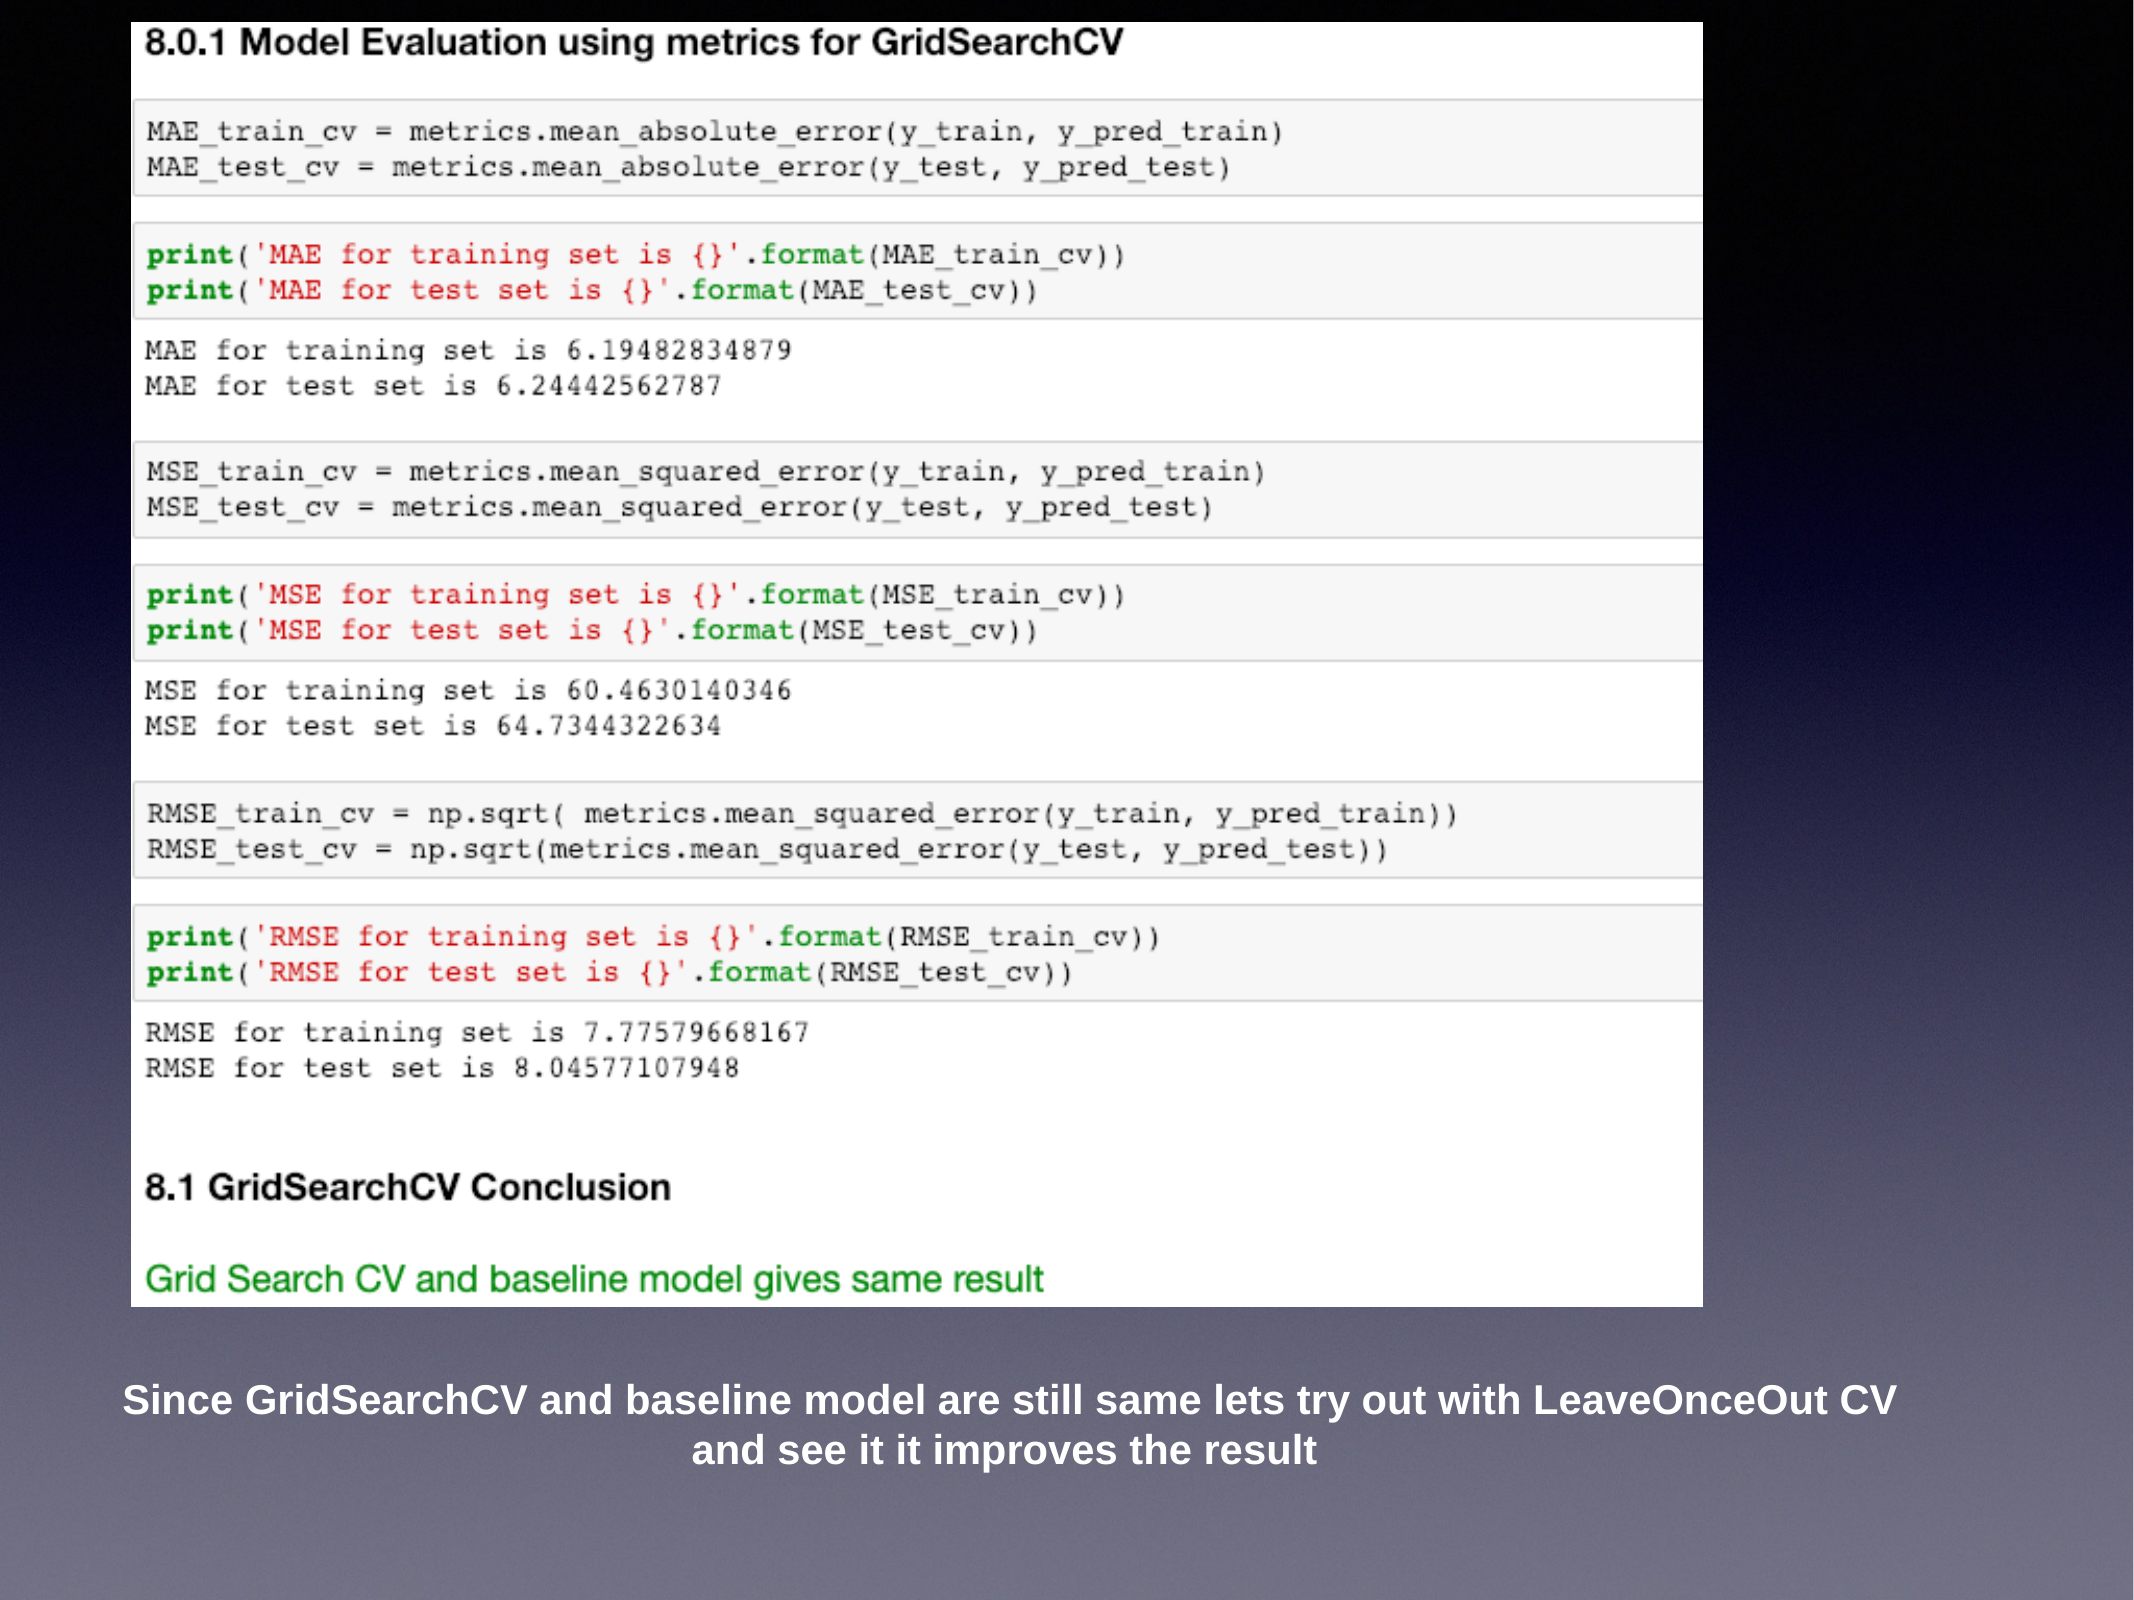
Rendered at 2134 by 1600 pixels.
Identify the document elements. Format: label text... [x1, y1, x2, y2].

title Since GridSearchCV and baseline model are still same lets try out with LeaveOnceOut CV and see it it improves the result [99, 1364, 1922, 1482]
picture [0, 0, 2134, 1600]
